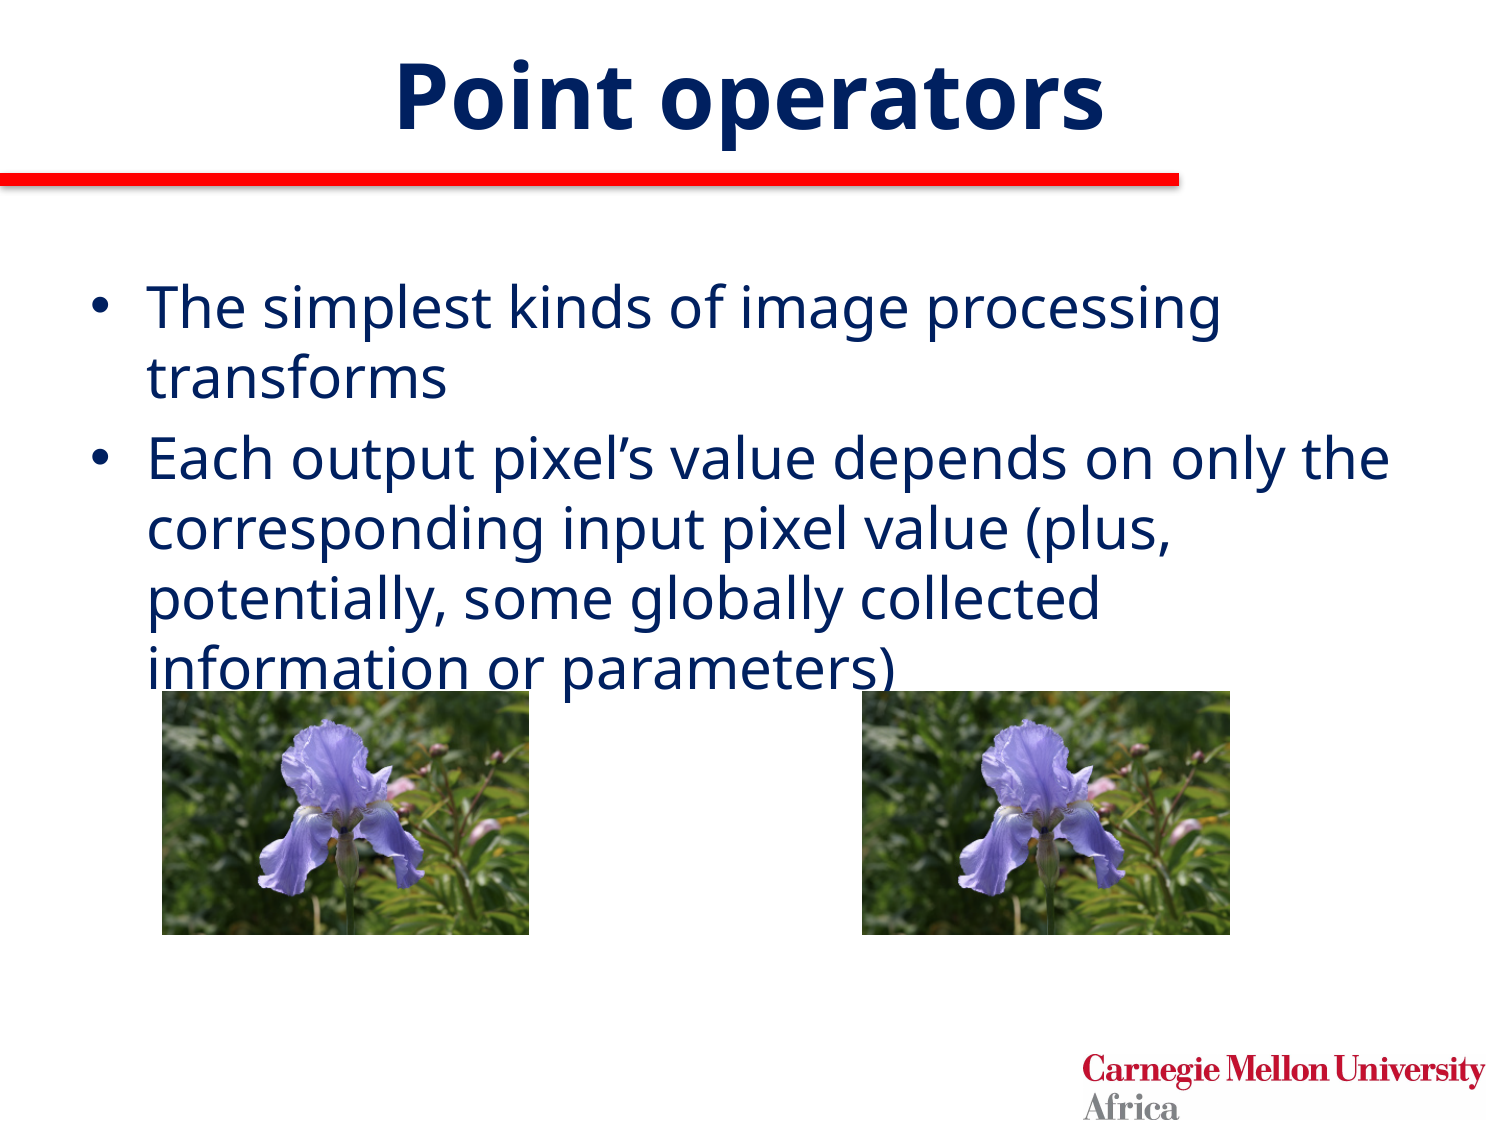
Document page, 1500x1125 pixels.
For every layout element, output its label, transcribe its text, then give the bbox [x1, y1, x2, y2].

picture [161, 690, 529, 936]
title Point operators [75, 0, 1425, 187]
picture [1083, 1054, 1486, 1120]
list The simplest kinds of image processing transforms Each output pixel’s value depends on only the corresponding input pixel value (plus, potentially, some globally collected information or parameters) [75, 262, 1425, 1005]
picture [862, 690, 1230, 936]
